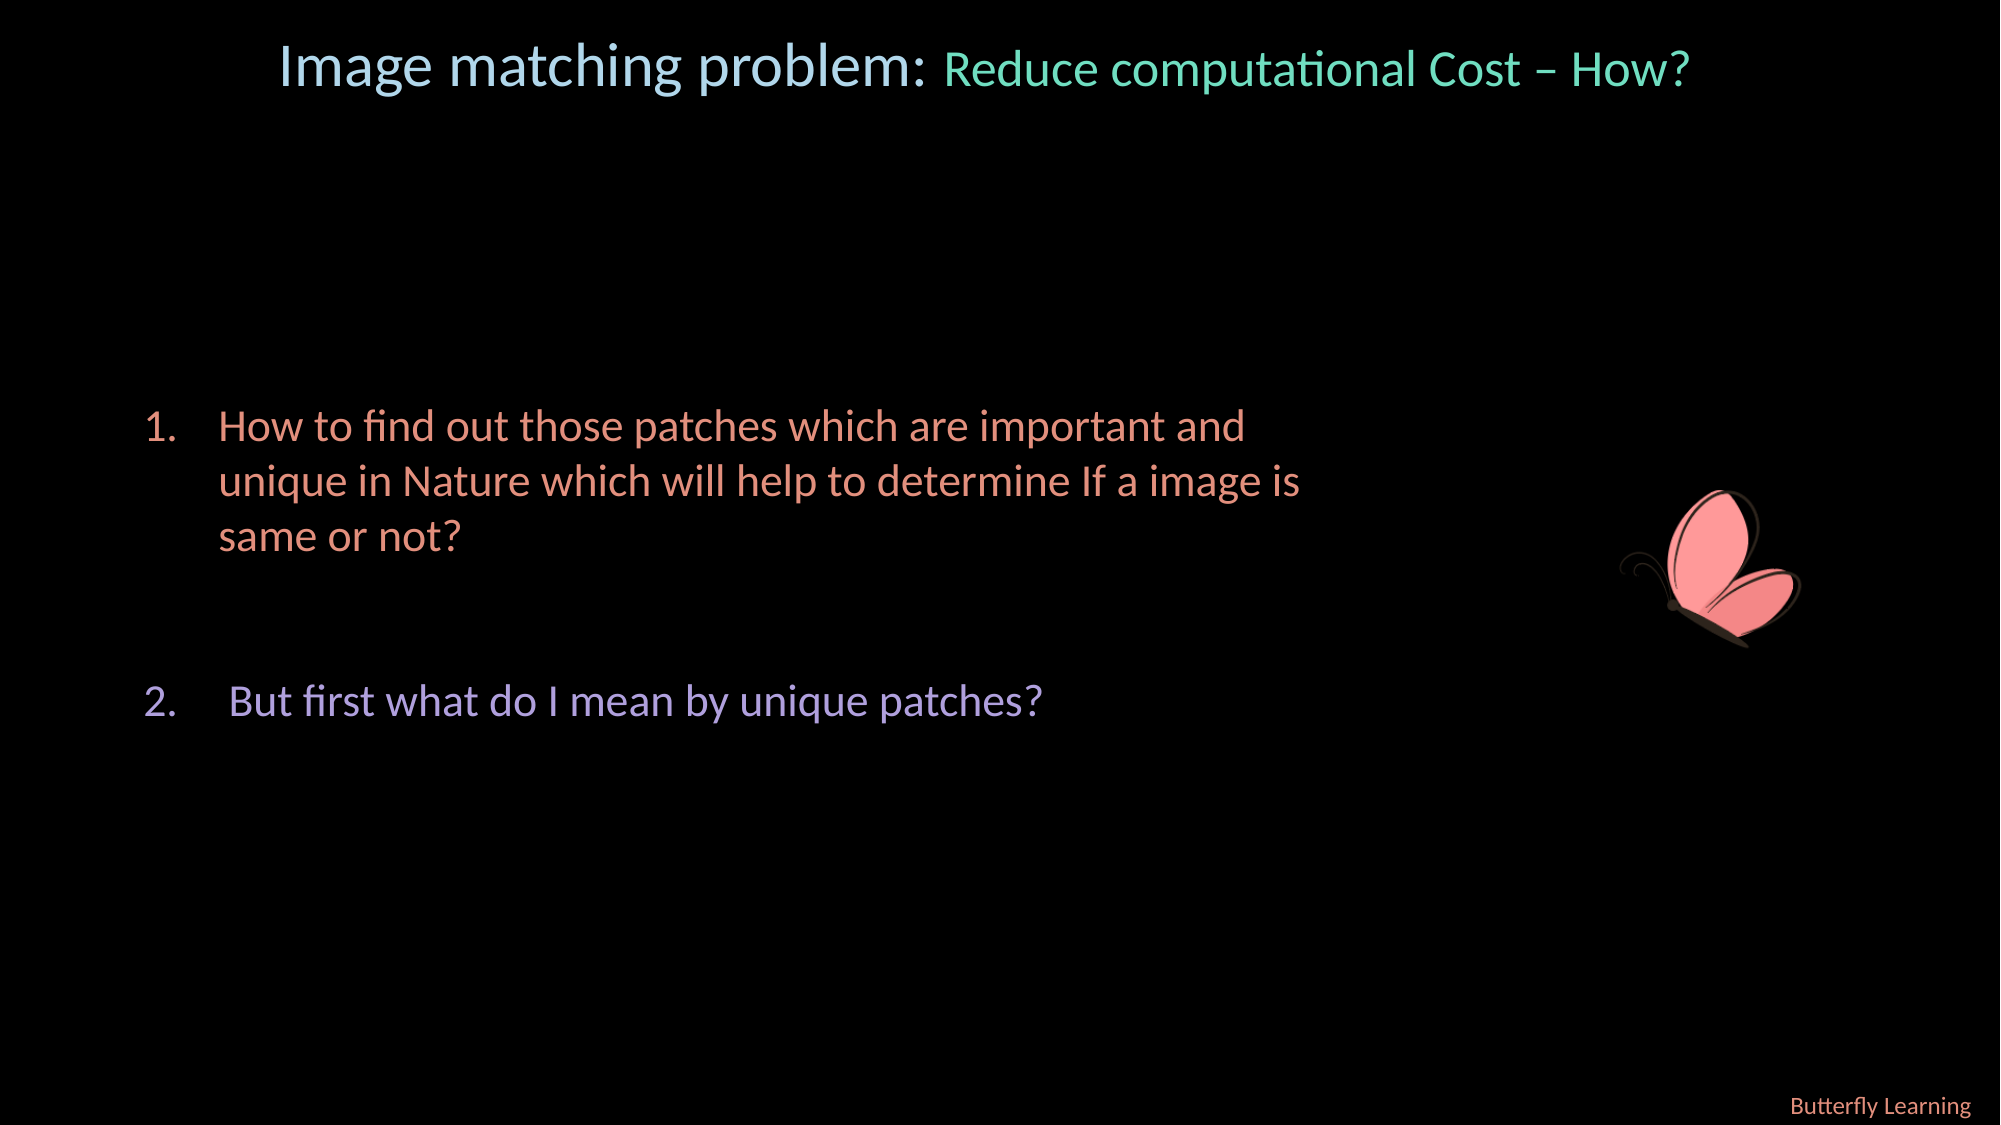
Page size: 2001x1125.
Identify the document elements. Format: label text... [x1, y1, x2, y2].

text_box Butterfly Learning [1762, 1083, 2000, 1125]
picture [1612, 460, 1818, 665]
text_box Image matching problem: Reduce computational Cost – How? [263, 16, 1708, 170]
text_box How to find out those patches which are important and unique in Nature which will help to determine If a image is same or not? But first what do I mean by unique patches? [128, 388, 1329, 733]
